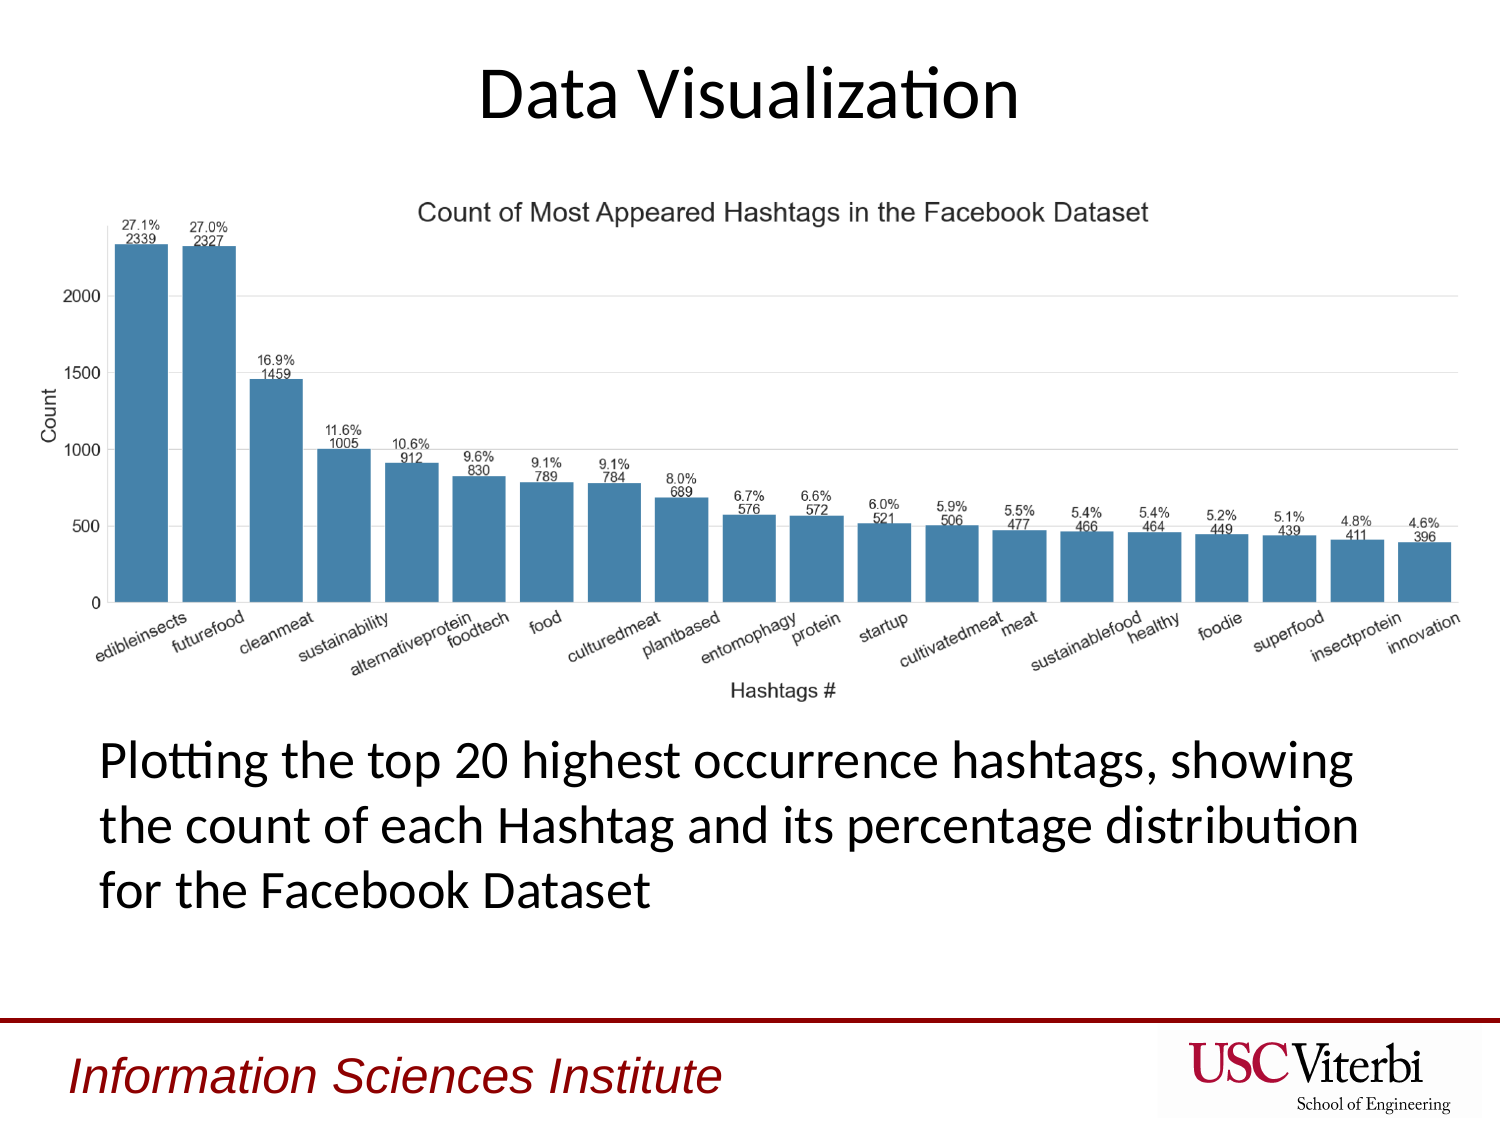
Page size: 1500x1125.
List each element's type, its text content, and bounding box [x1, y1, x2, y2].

title Data Visualization [75, 36, 1425, 141]
picture [1157, 1023, 1482, 1118]
picture [34, 197, 1468, 706]
list Plotting the top 20 highest occurrence hashtags, showing the count of each Hashtag and its percentage distribution for the Facebook Dataset [85, 716, 1435, 1052]
